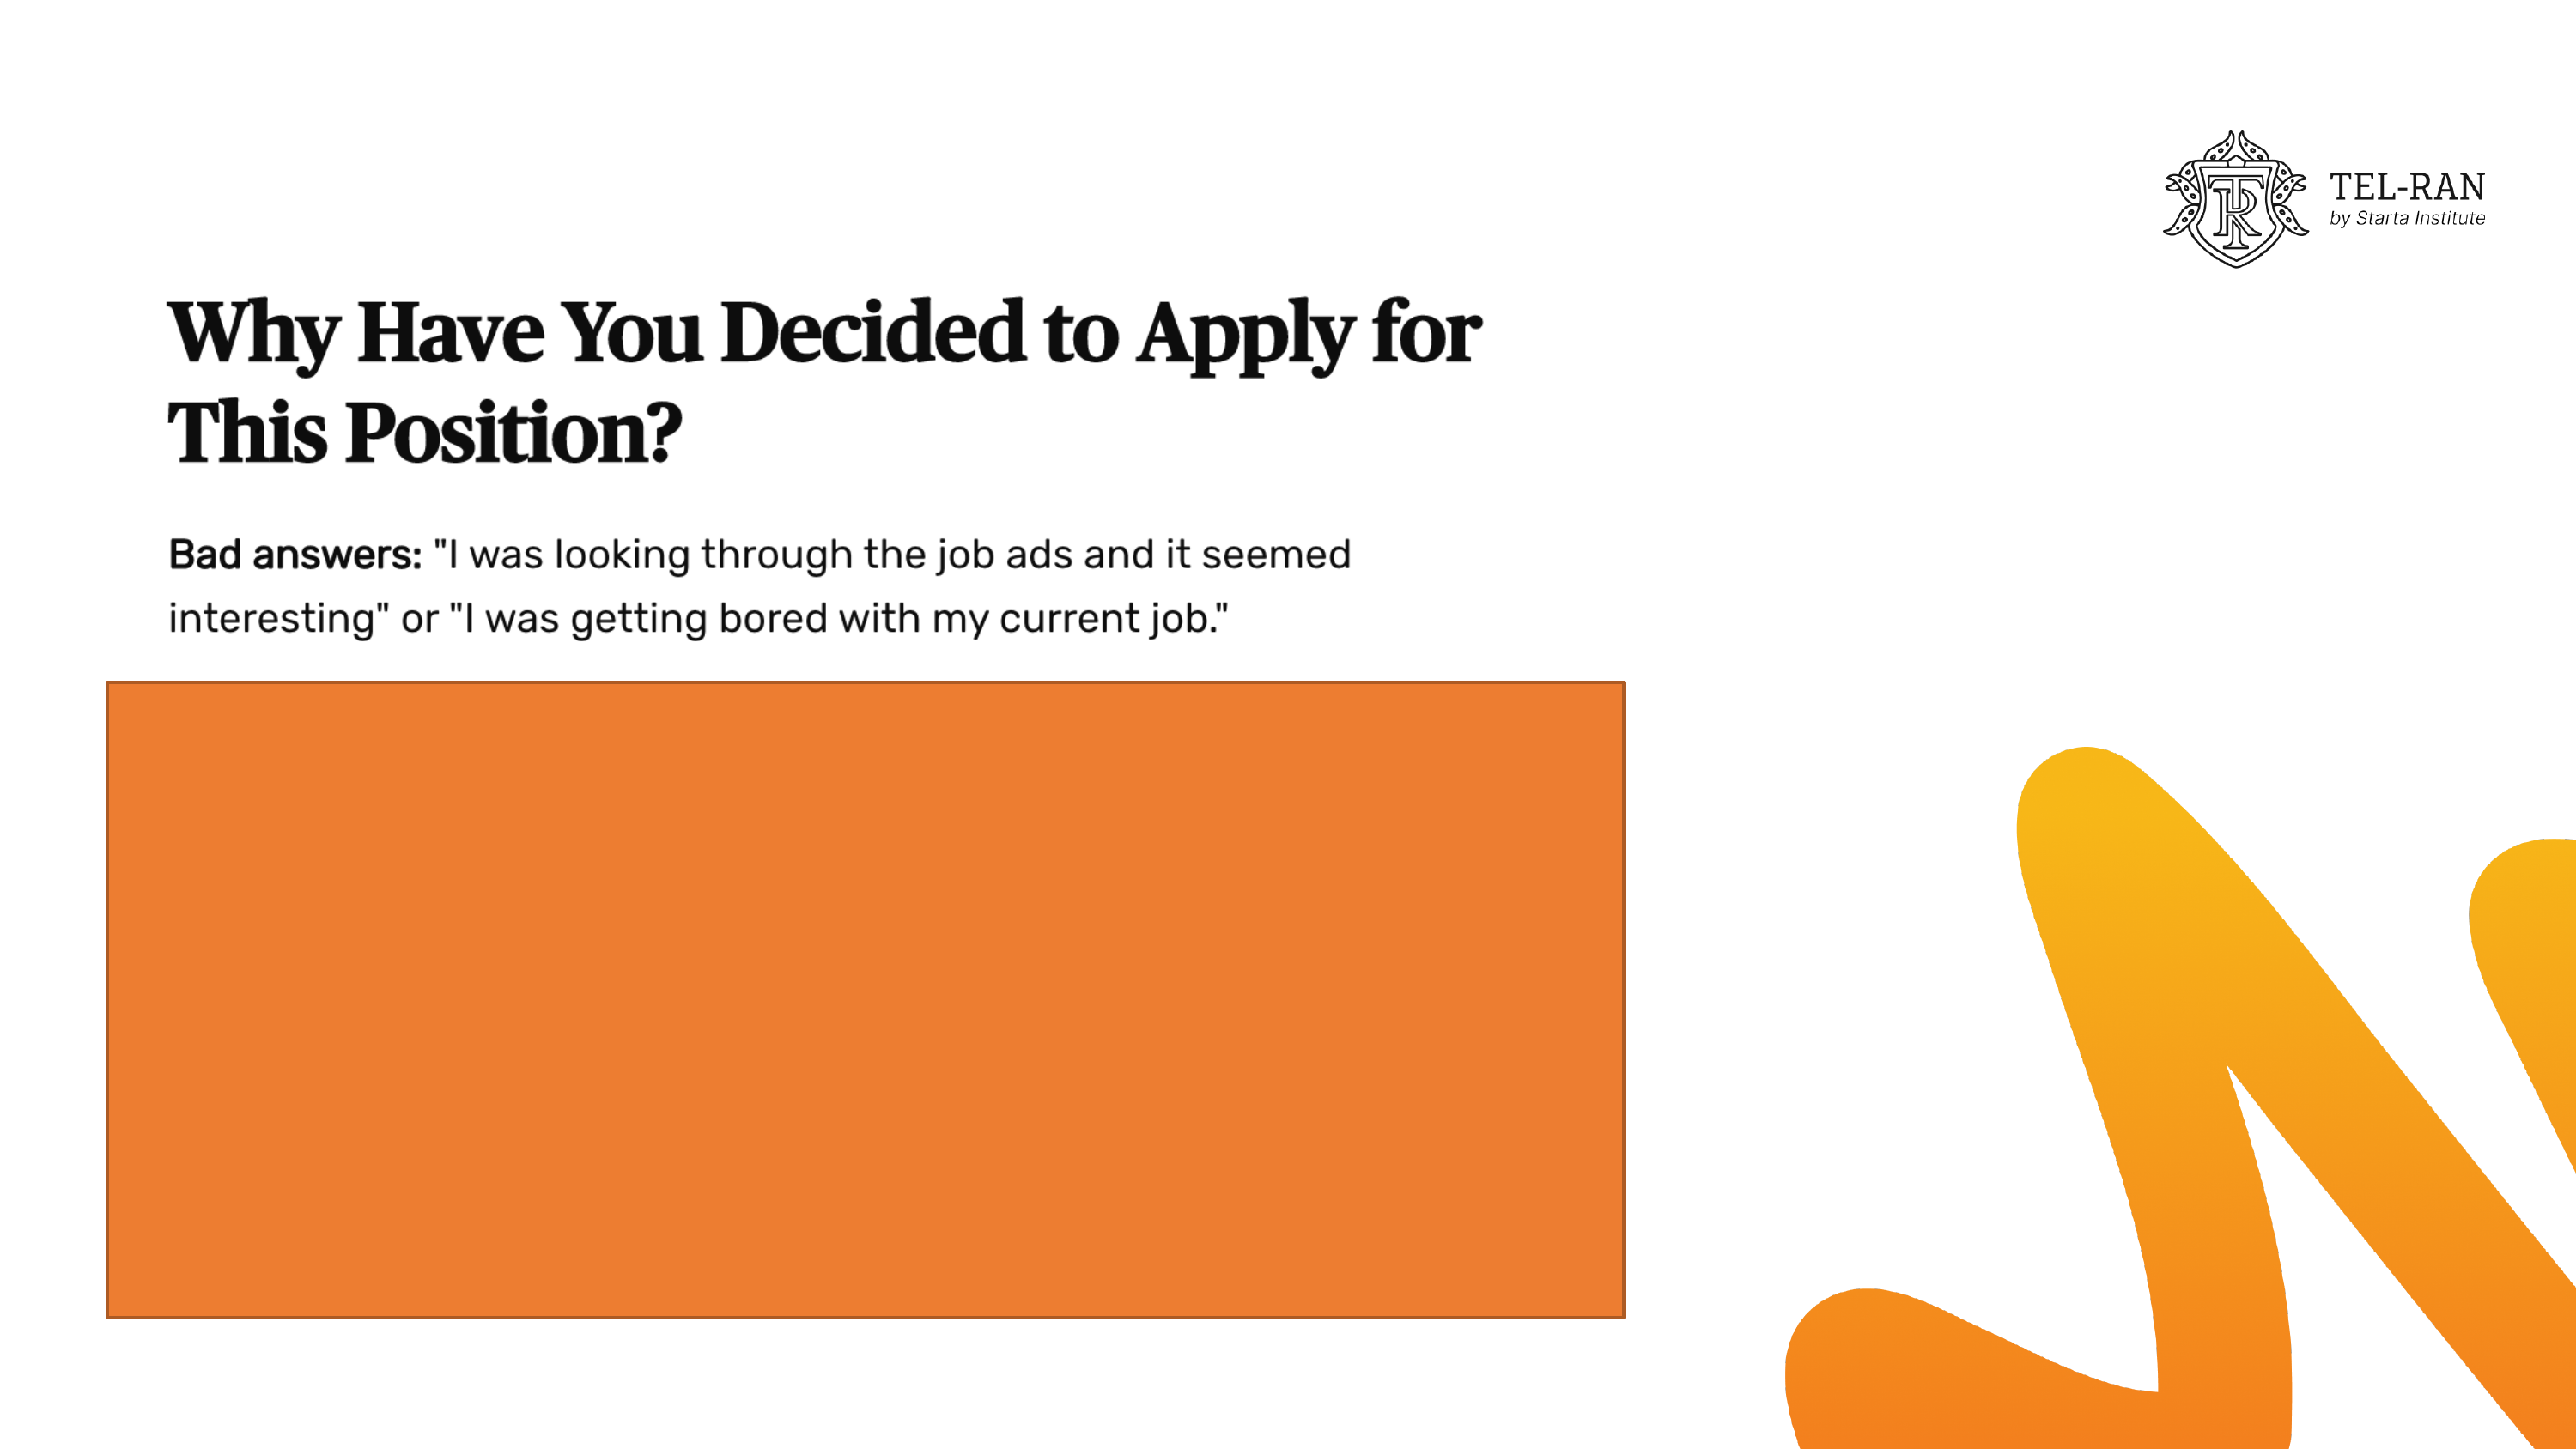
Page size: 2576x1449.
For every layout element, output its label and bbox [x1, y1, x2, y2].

picture [1620, 746, 2576, 1449]
picture [2163, 130, 2485, 269]
text_box [107, 682, 1616, 1319]
picture [115, 237, 1616, 1066]
text_box [1619, 682, 1625, 746]
